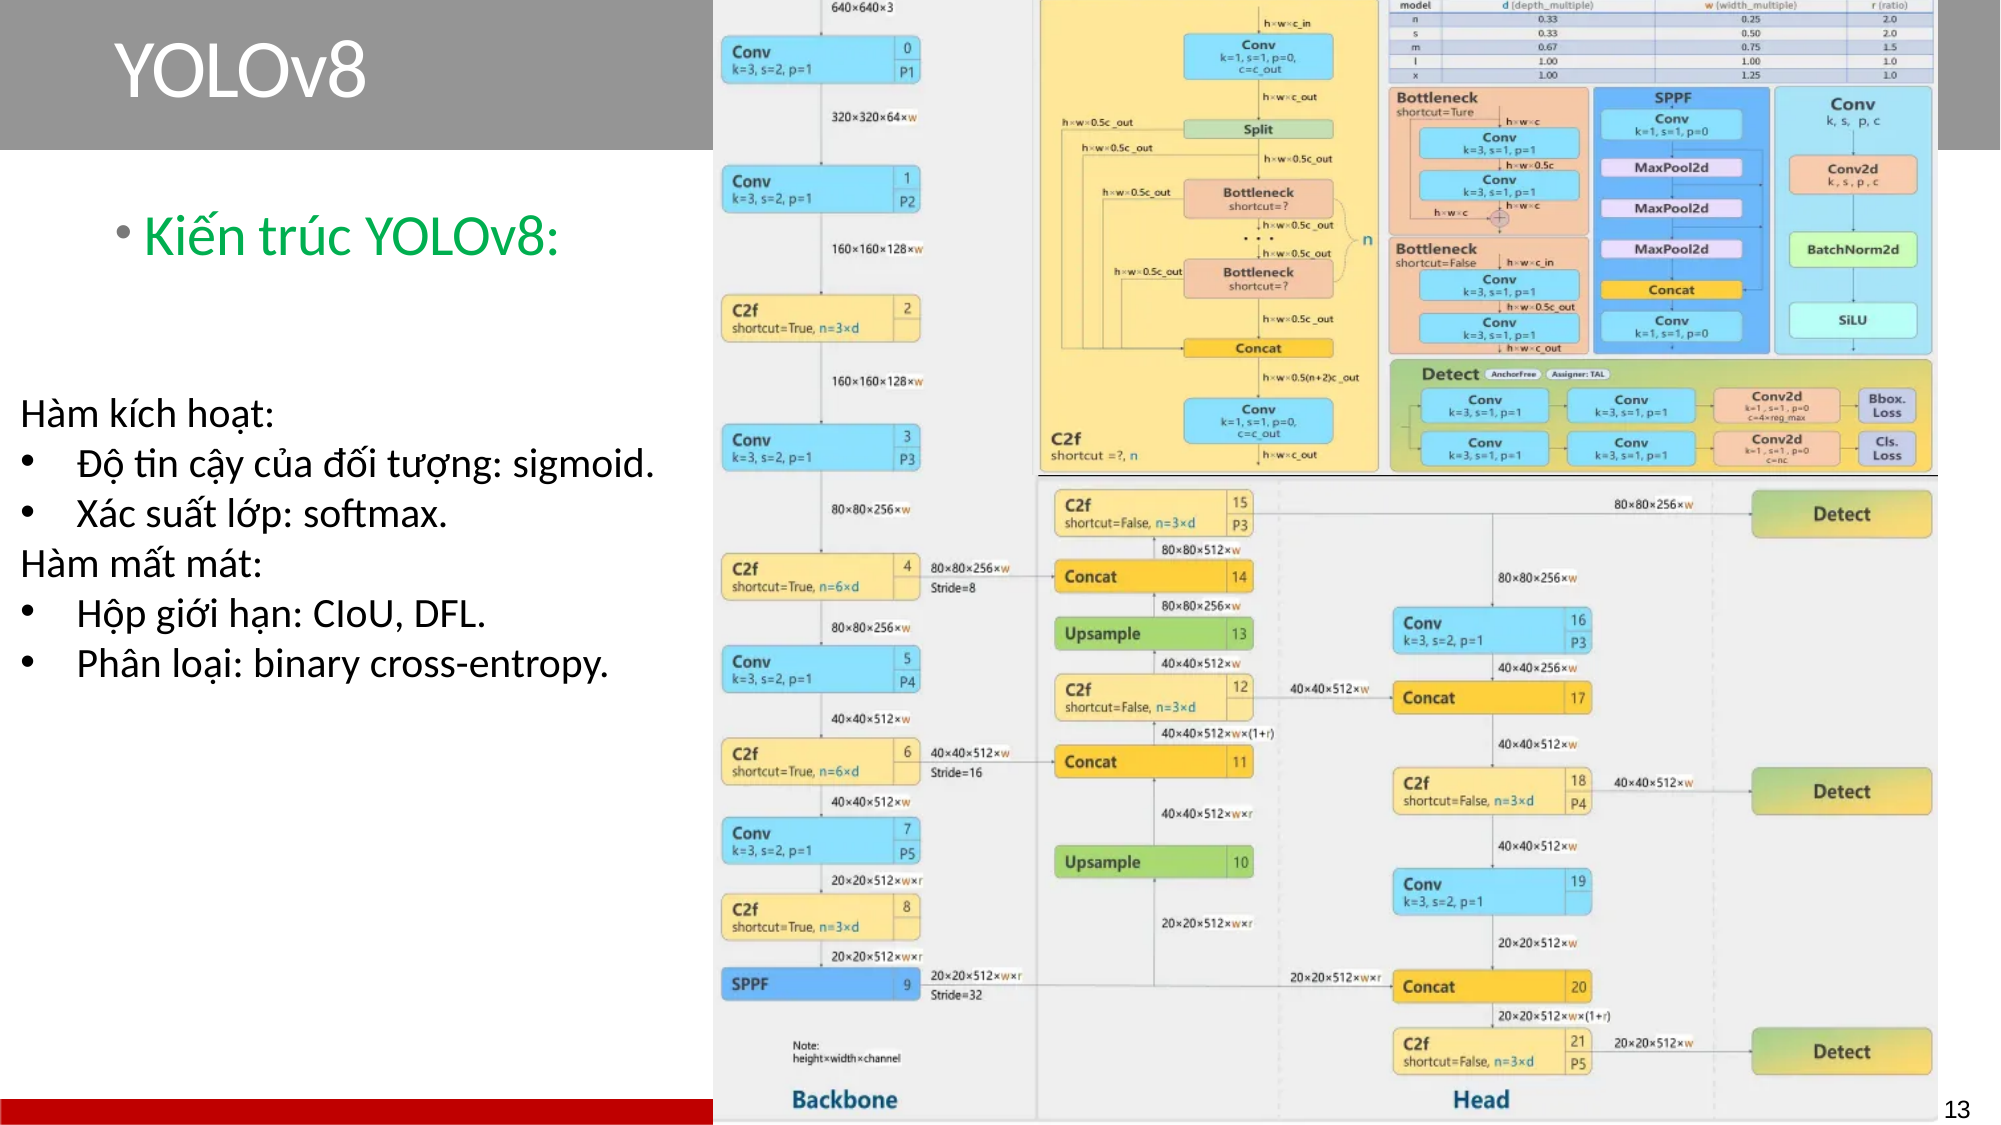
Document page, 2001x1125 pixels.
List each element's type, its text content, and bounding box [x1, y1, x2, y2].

slide_number 13 [1942, 1094, 1981, 1125]
picture [0, 0, 1938, 1125]
title YOLOv8 [112, 12, 707, 203]
text_box Hàm kích hoạt: Độ tin cậy của đối tượng: sigmoid. Xác suất lớp: softmax. Hàm mất mát: Hộp giới hạn: CIoU, DFL. Phân loại: binary cross-entropy. [5, 378, 707, 694]
text_box Kiến trúc YOLOv8: [112, 180, 663, 267]
